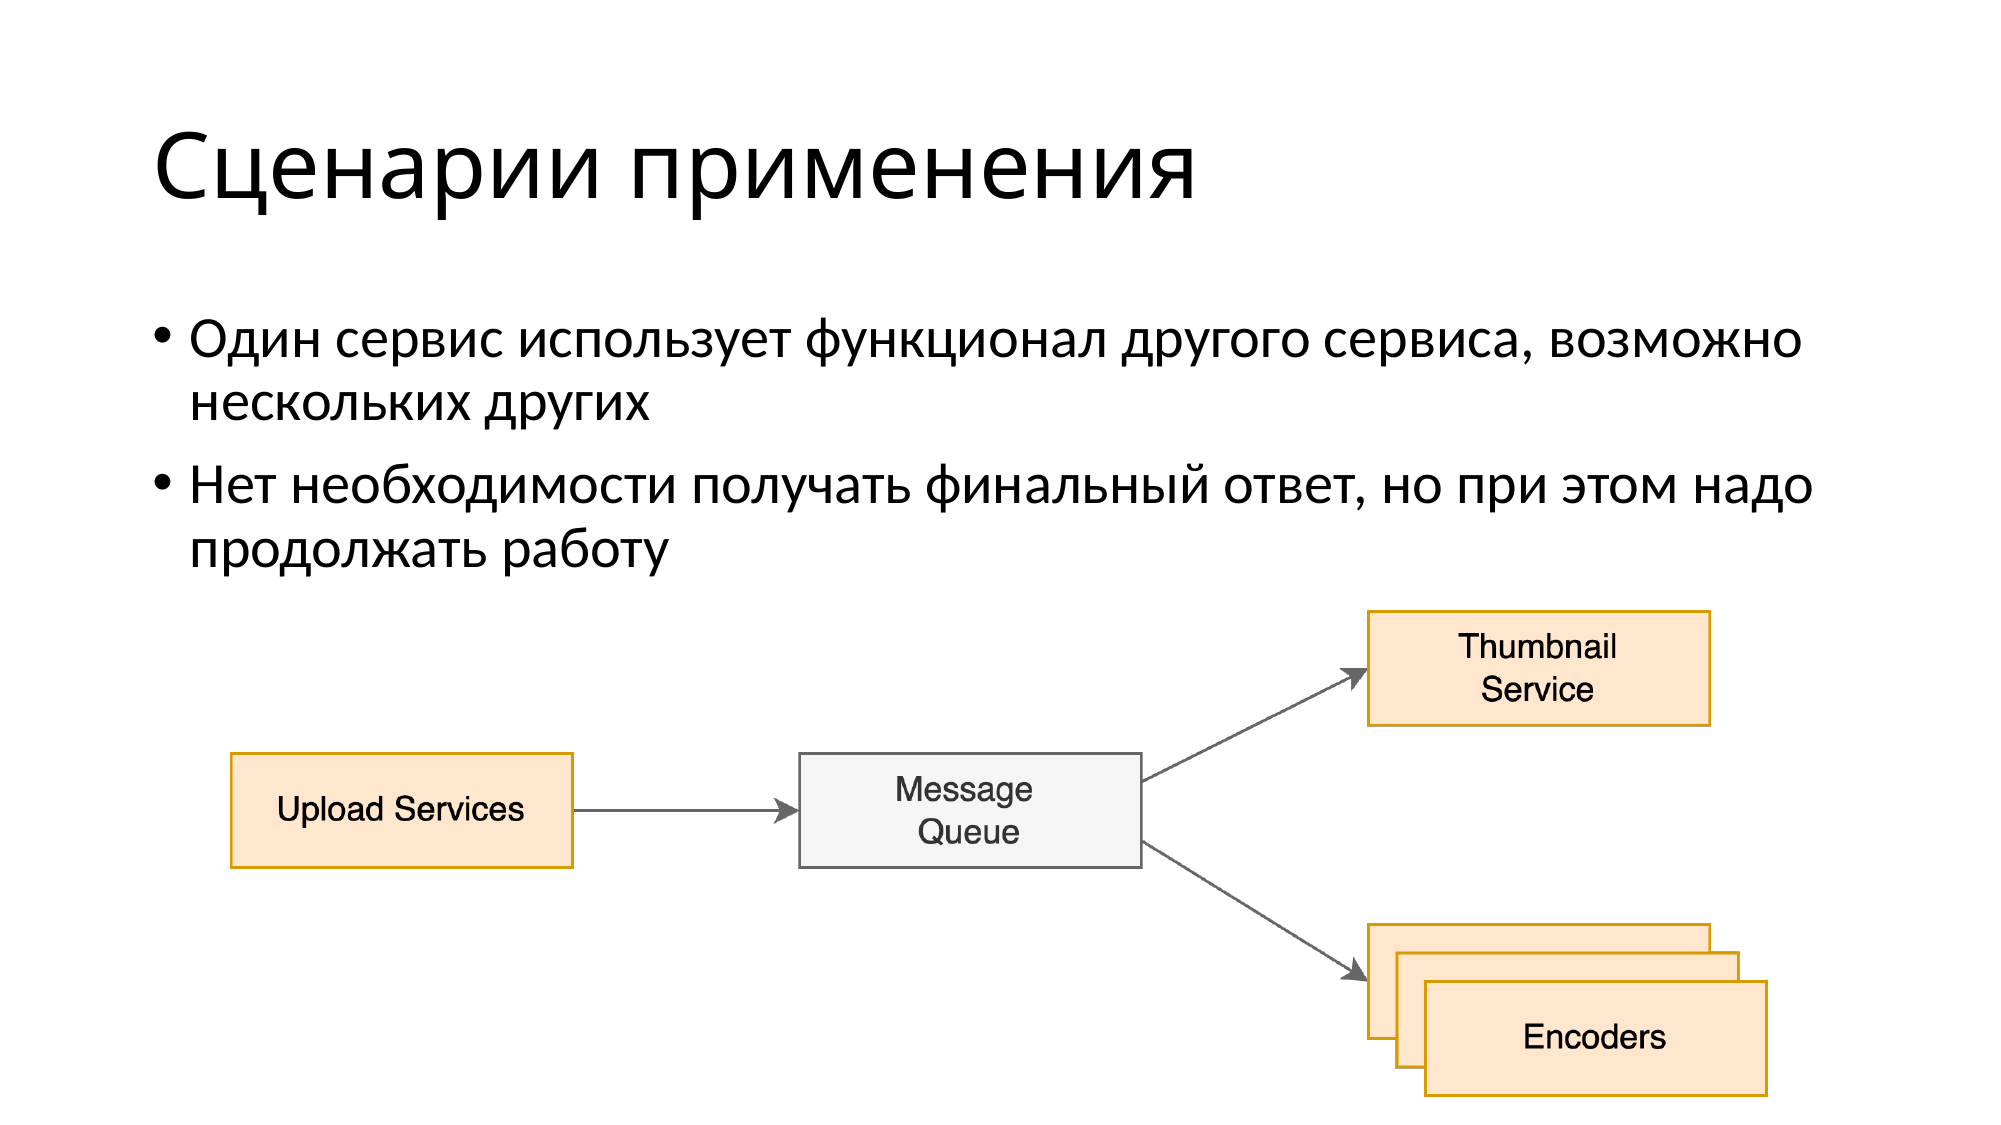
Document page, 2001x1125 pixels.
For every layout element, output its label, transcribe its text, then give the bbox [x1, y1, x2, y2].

list Один сервис использует функционал другого сервиса, возможно нескольких других Нет необходимости получать финальный ответ, но при этом надо продолжать работу [137, 299, 1863, 1014]
title Сценарии применения [137, 59, 1863, 278]
picture [200, 581, 1799, 1125]
